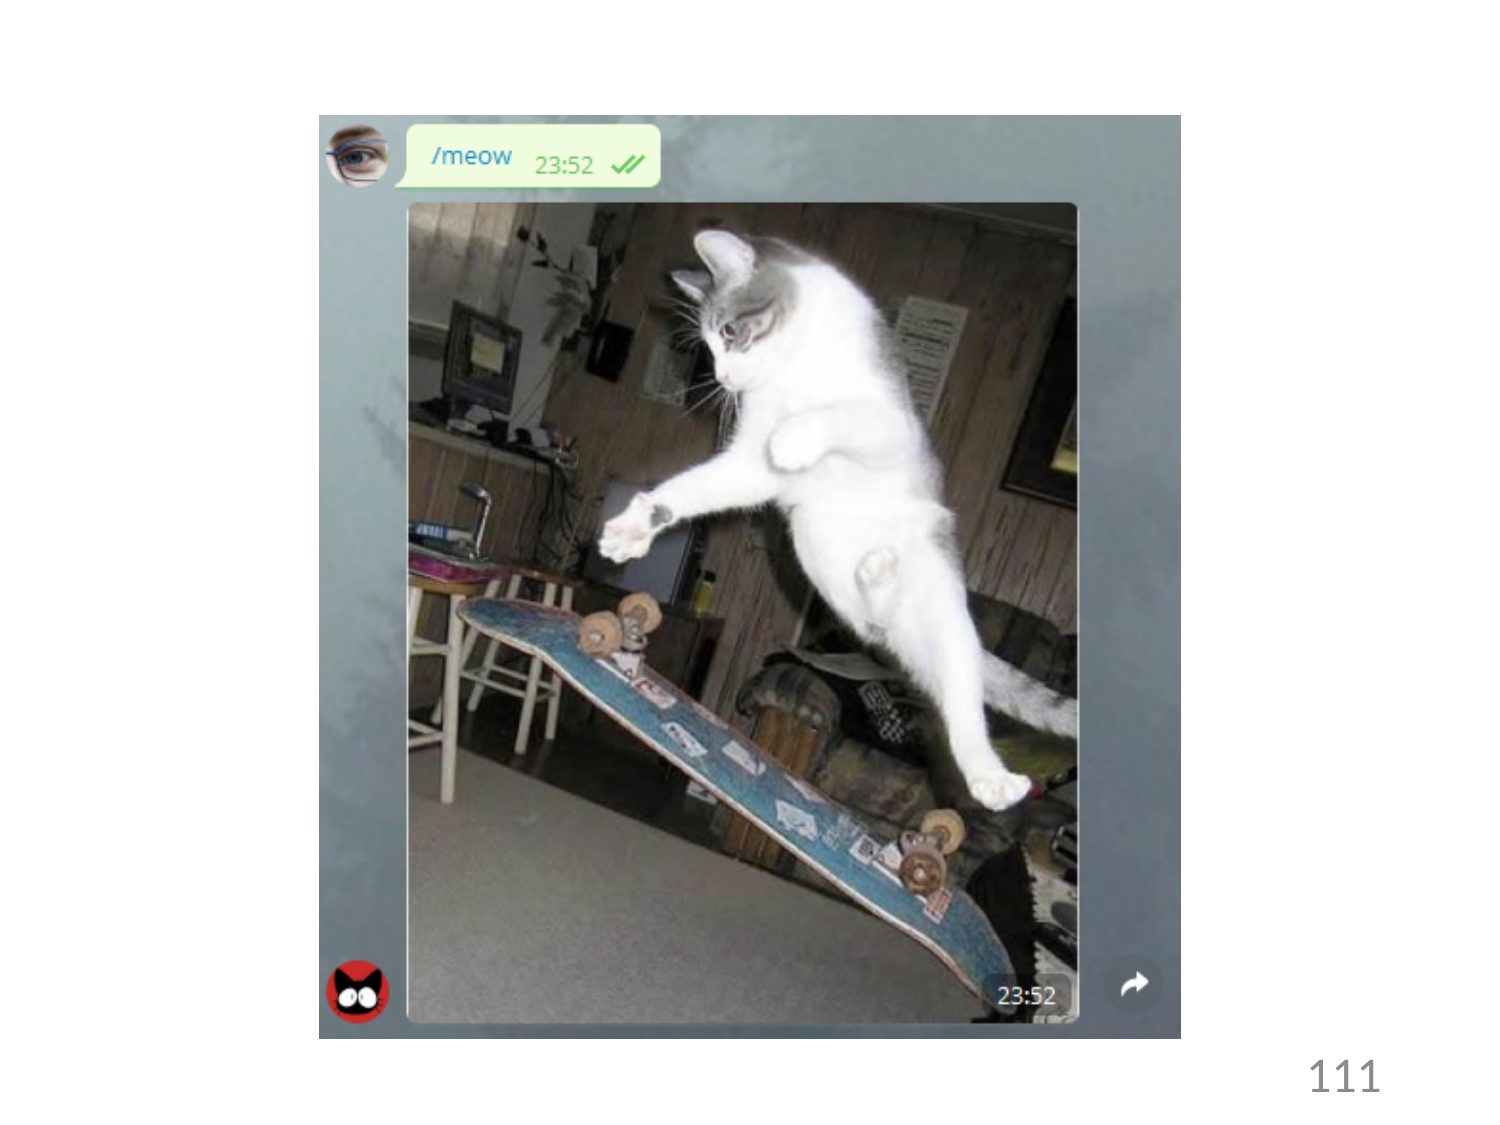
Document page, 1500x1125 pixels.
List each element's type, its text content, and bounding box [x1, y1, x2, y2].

picture [319, 115, 1181, 1039]
slide_number 111 [1059, 1042, 1397, 1103]
